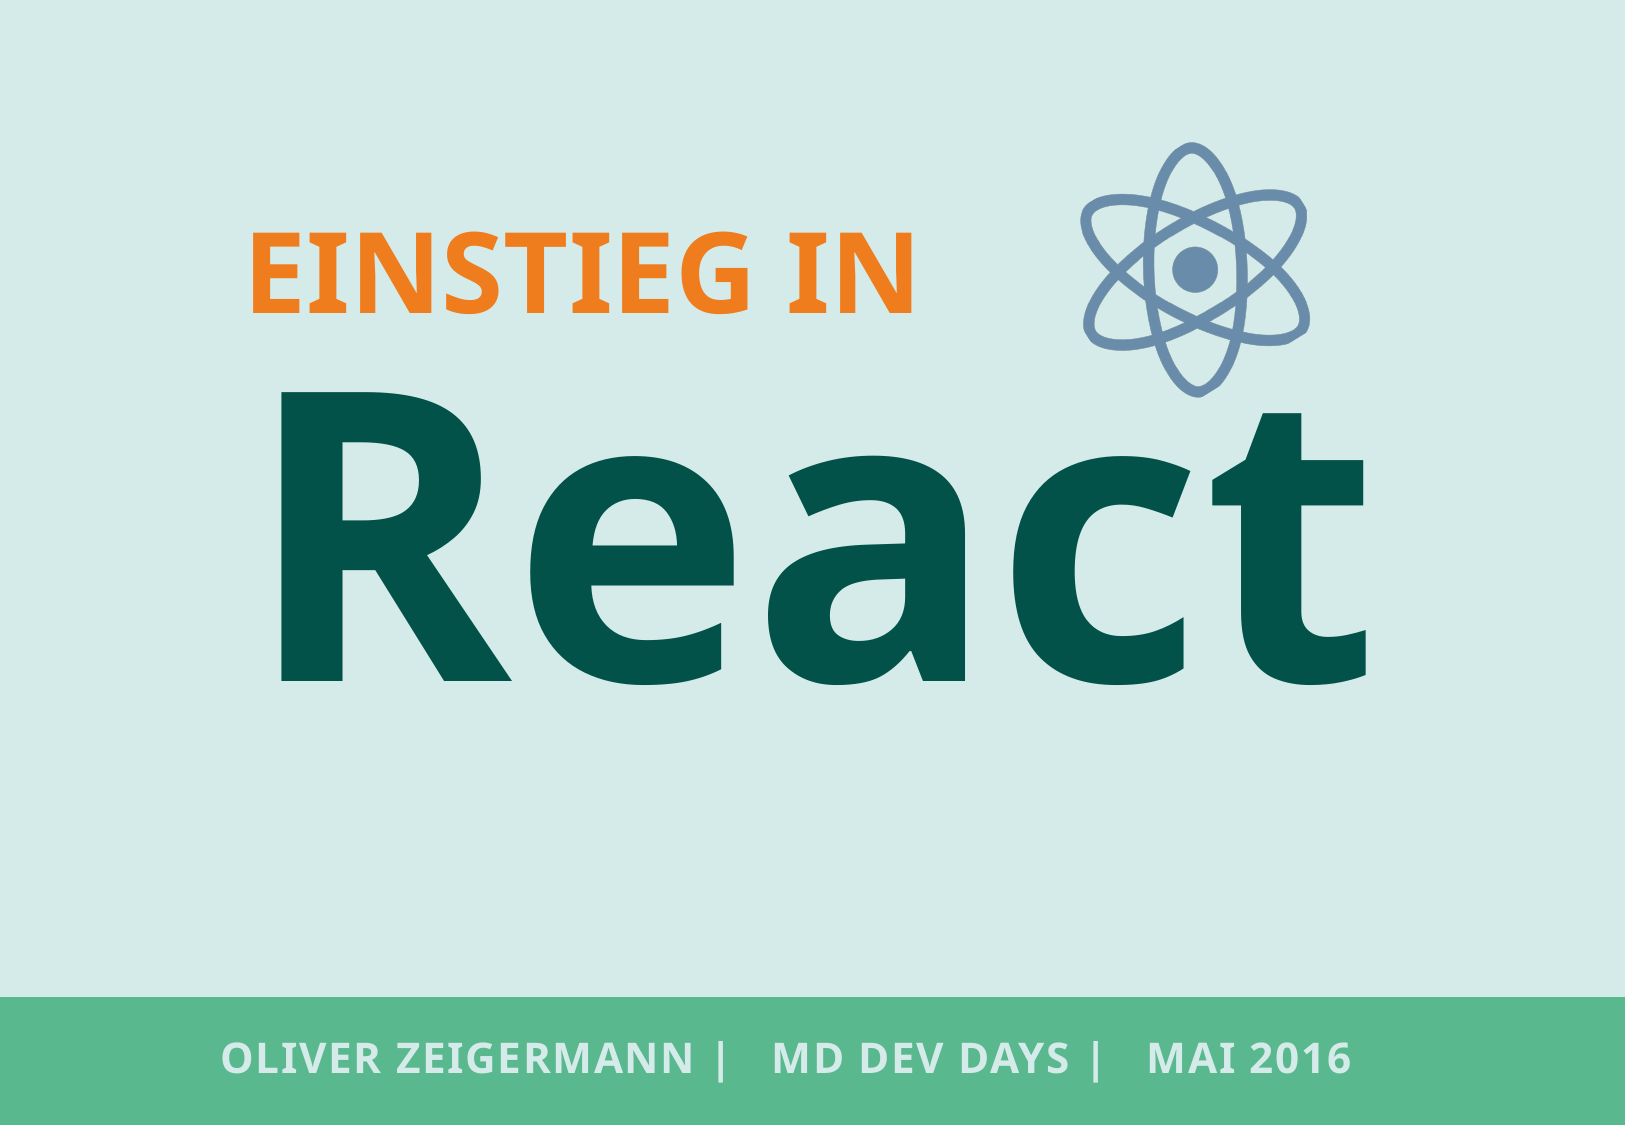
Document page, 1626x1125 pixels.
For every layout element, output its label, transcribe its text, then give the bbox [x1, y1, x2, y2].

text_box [200, 193, 1425, 775]
title Oliver Zeigermann | Md DEV DAYs | MaI 2016 [0, 995, 1625, 1125]
picture [1067, 156, 1322, 382]
